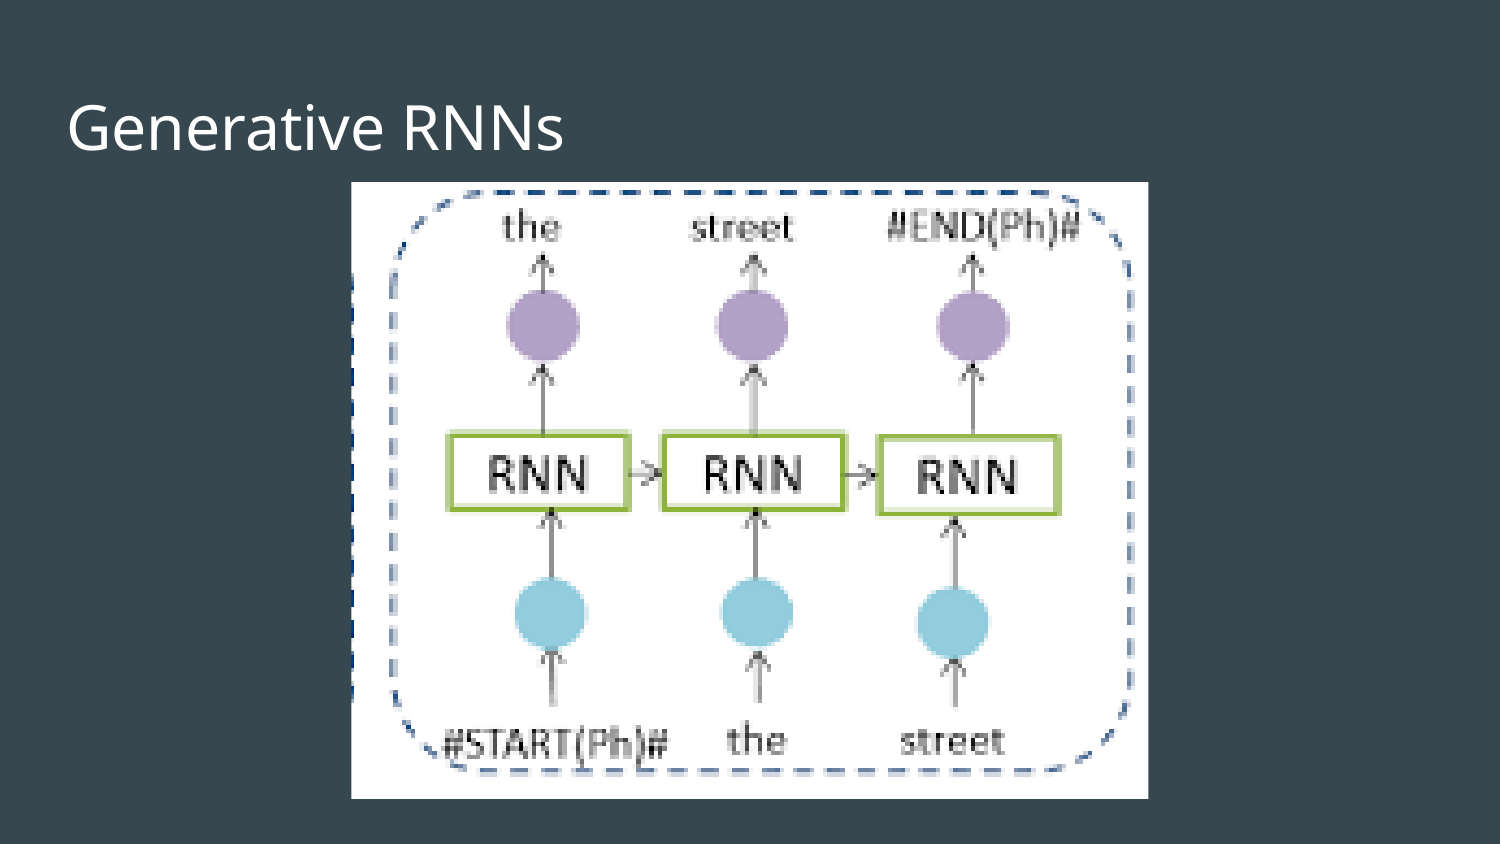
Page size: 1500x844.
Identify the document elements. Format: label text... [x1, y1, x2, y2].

title Generative RNNs [51, 72, 1449, 167]
picture [351, 181, 1149, 799]
